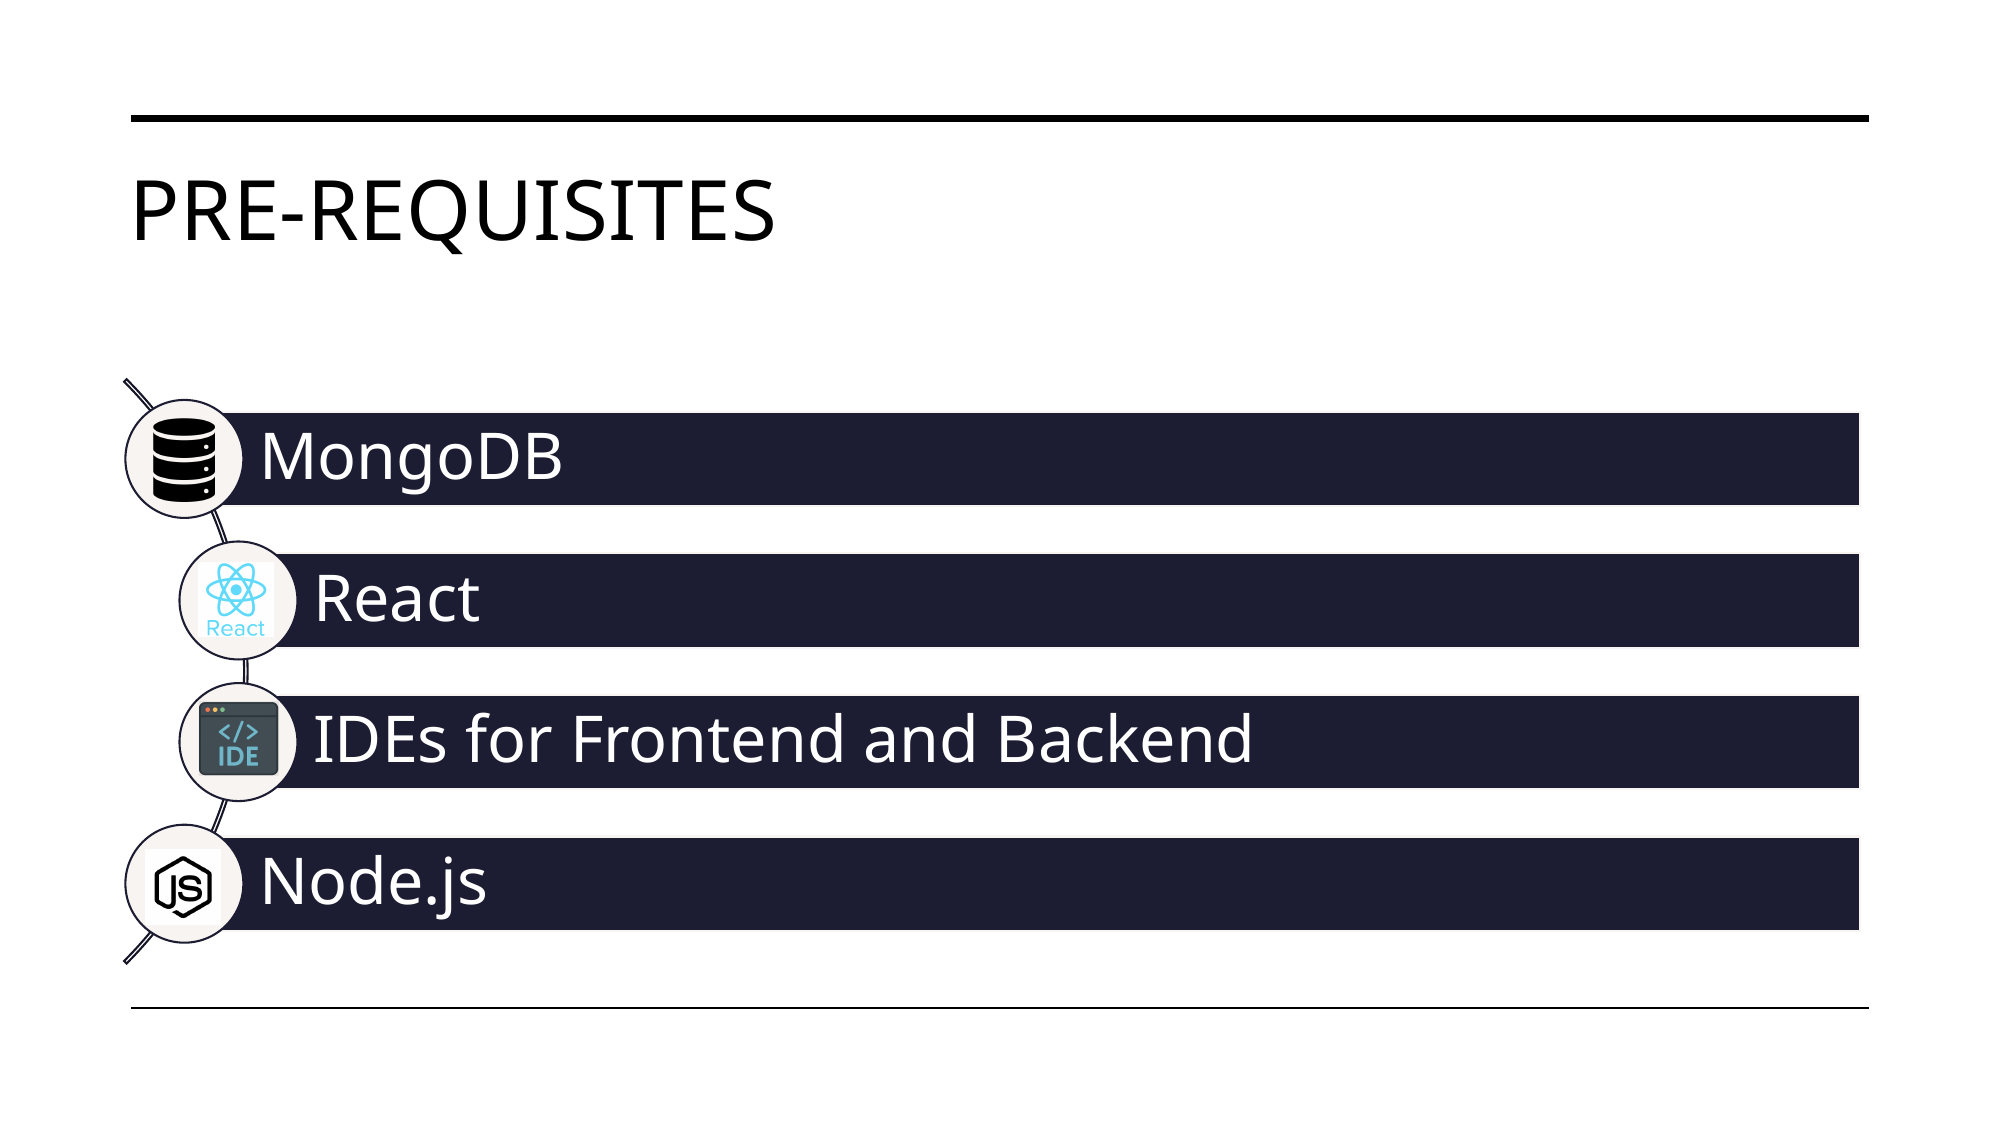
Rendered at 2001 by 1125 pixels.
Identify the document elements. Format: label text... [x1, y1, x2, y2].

picture [145, 849, 221, 925]
picture [198, 562, 274, 637]
title PRE-REQUISITES [114, 149, 1869, 364]
picture [131, 407, 237, 513]
picture [198, 701, 279, 776]
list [114, 364, 1869, 979]
